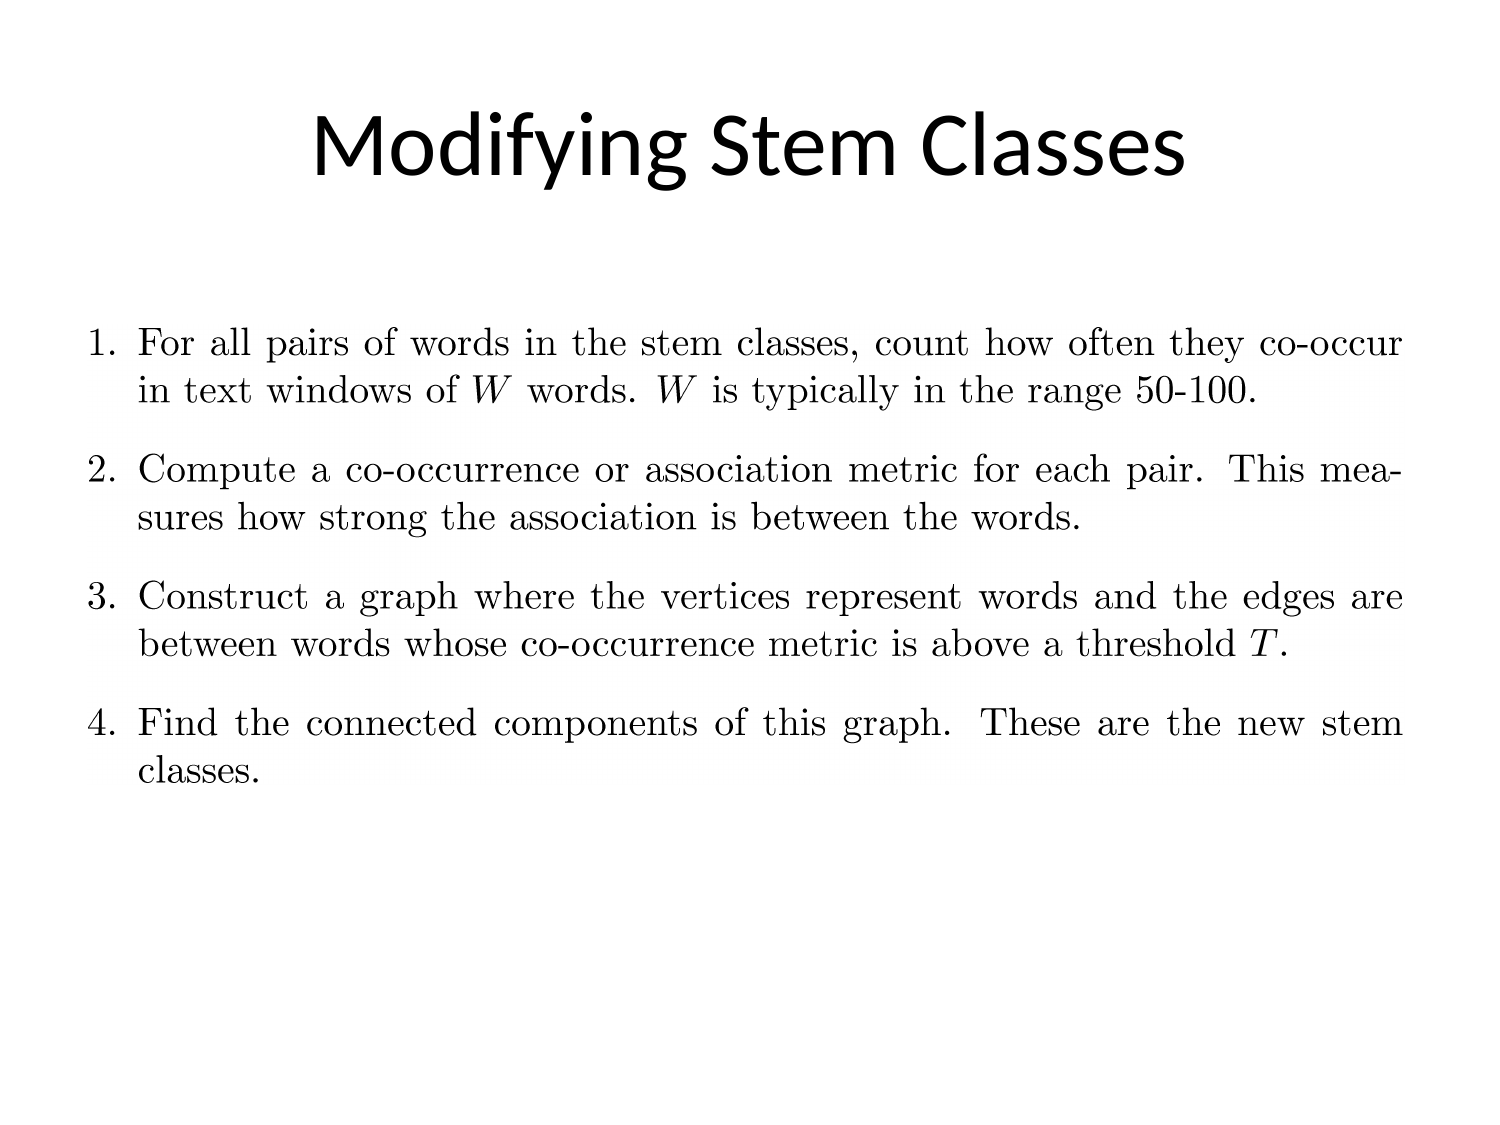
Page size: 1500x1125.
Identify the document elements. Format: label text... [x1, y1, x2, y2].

picture [87, 324, 1405, 786]
title Modifying Stem Classes [75, 45, 1425, 233]
